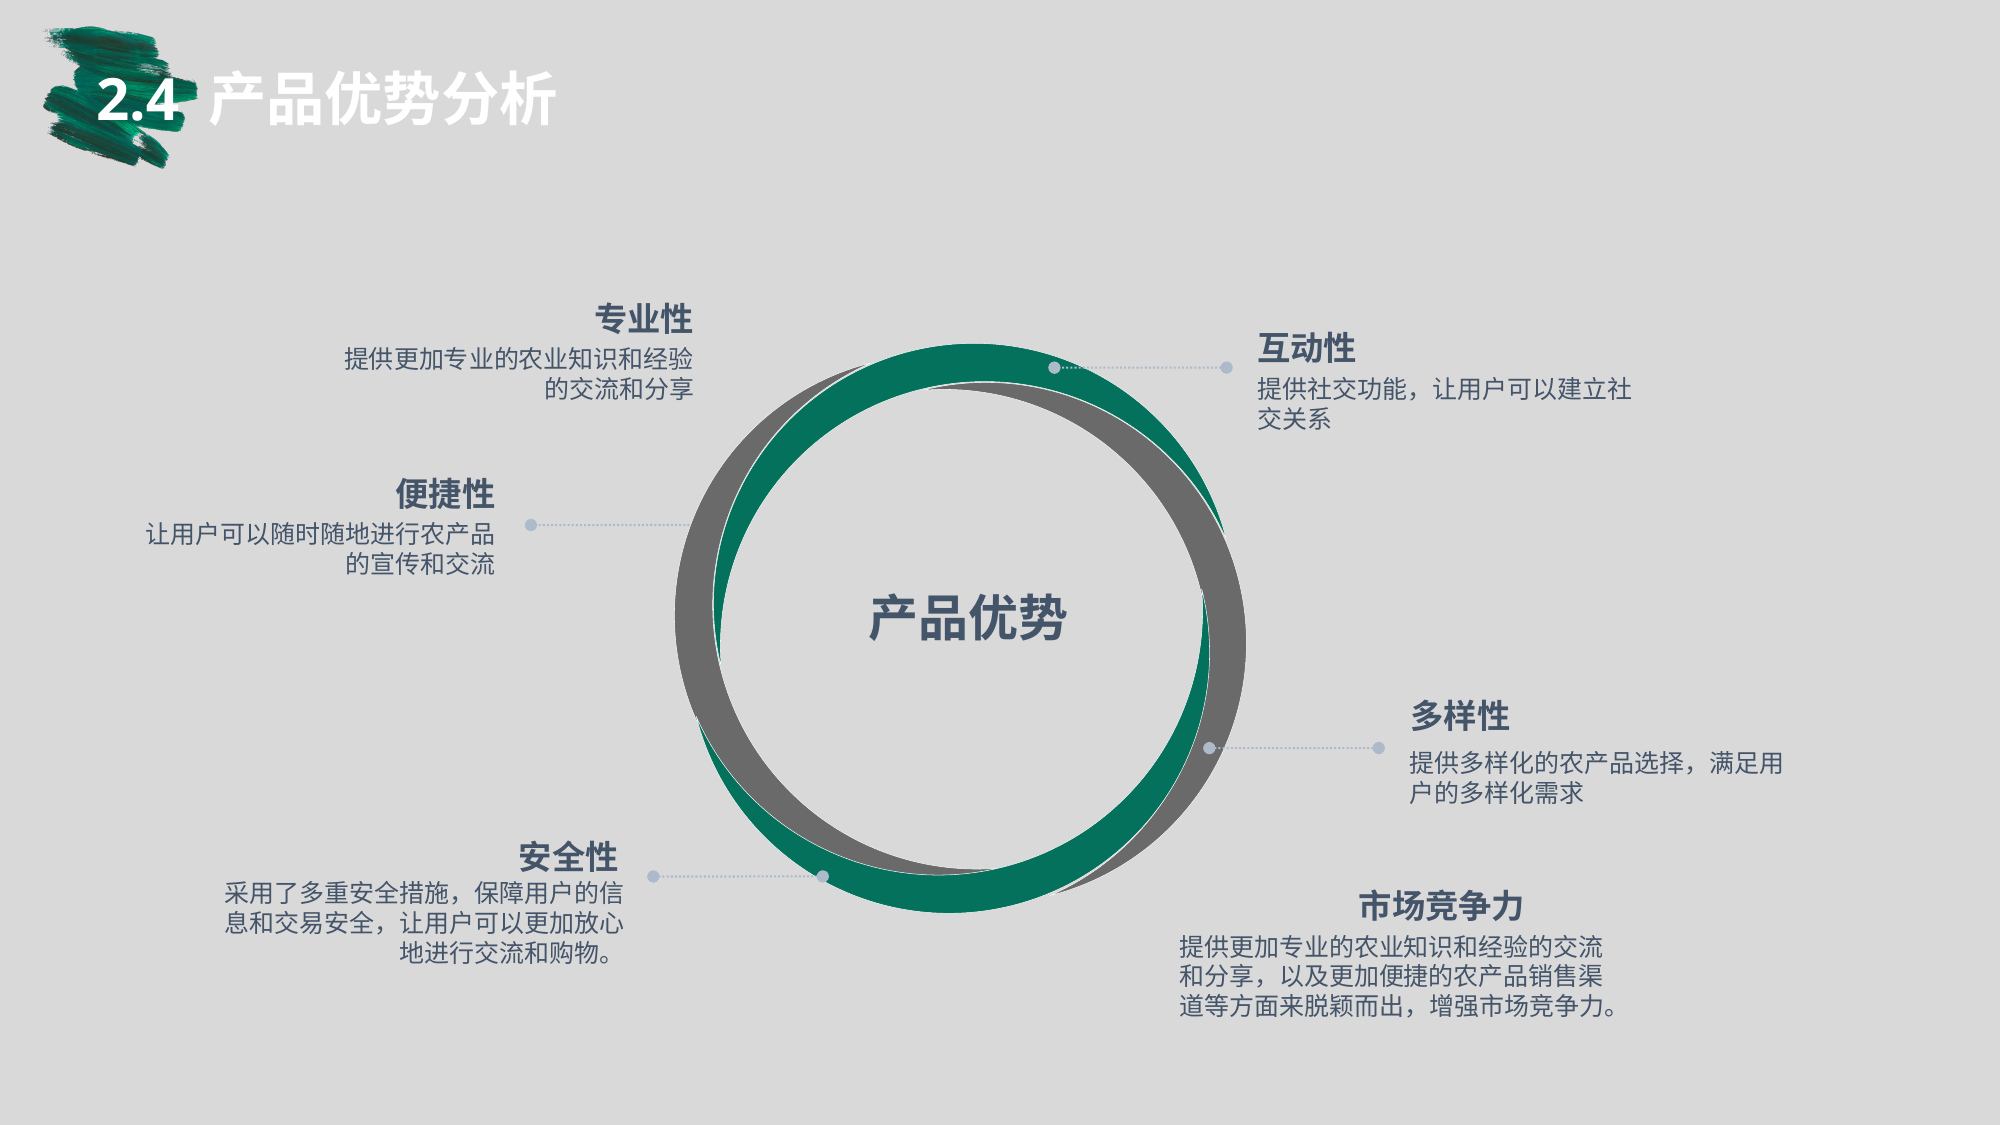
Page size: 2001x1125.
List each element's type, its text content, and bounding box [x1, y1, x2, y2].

picture [42, 26, 199, 169]
text_box 提供社交功能，让用户可以建立社交关系 [1379, 373, 1649, 434]
text_box 让用户可以随时随地进行农产品的宣传和交流 [133, 518, 496, 579]
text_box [653, 347, 1379, 910]
text_box 市场竞争力 [1204, 884, 1525, 925]
text_box 2.4 产品优势分析 [199, 54, 793, 140]
text_box 互动性 [1257, 327, 1464, 368]
text_box 提供更加专业的农业知识和经验的交流和分享 [332, 344, 695, 404]
text_box 多样性 [1410, 695, 1731, 736]
text_box 提供更加专业的农业知识和经验的交流和分享，以及更加便捷的农产品销售渠道等方面来脱颖而出，增强市场竞争力。 [1163, 931, 1605, 1021]
text_box [524, 518, 539, 532]
text_box 提供多样化的农产品选择，满足用户的多样化需求 [1409, 747, 1796, 808]
text_box 便捷性 [174, 473, 496, 514]
text_box 采用了多重安全措施，保障用户的信息和交易安全，让用户可以更加放心地进行交流和购物。 [224, 877, 625, 968]
text_box 安全性 [298, 836, 619, 877]
text_box 专业性 [373, 297, 695, 338]
